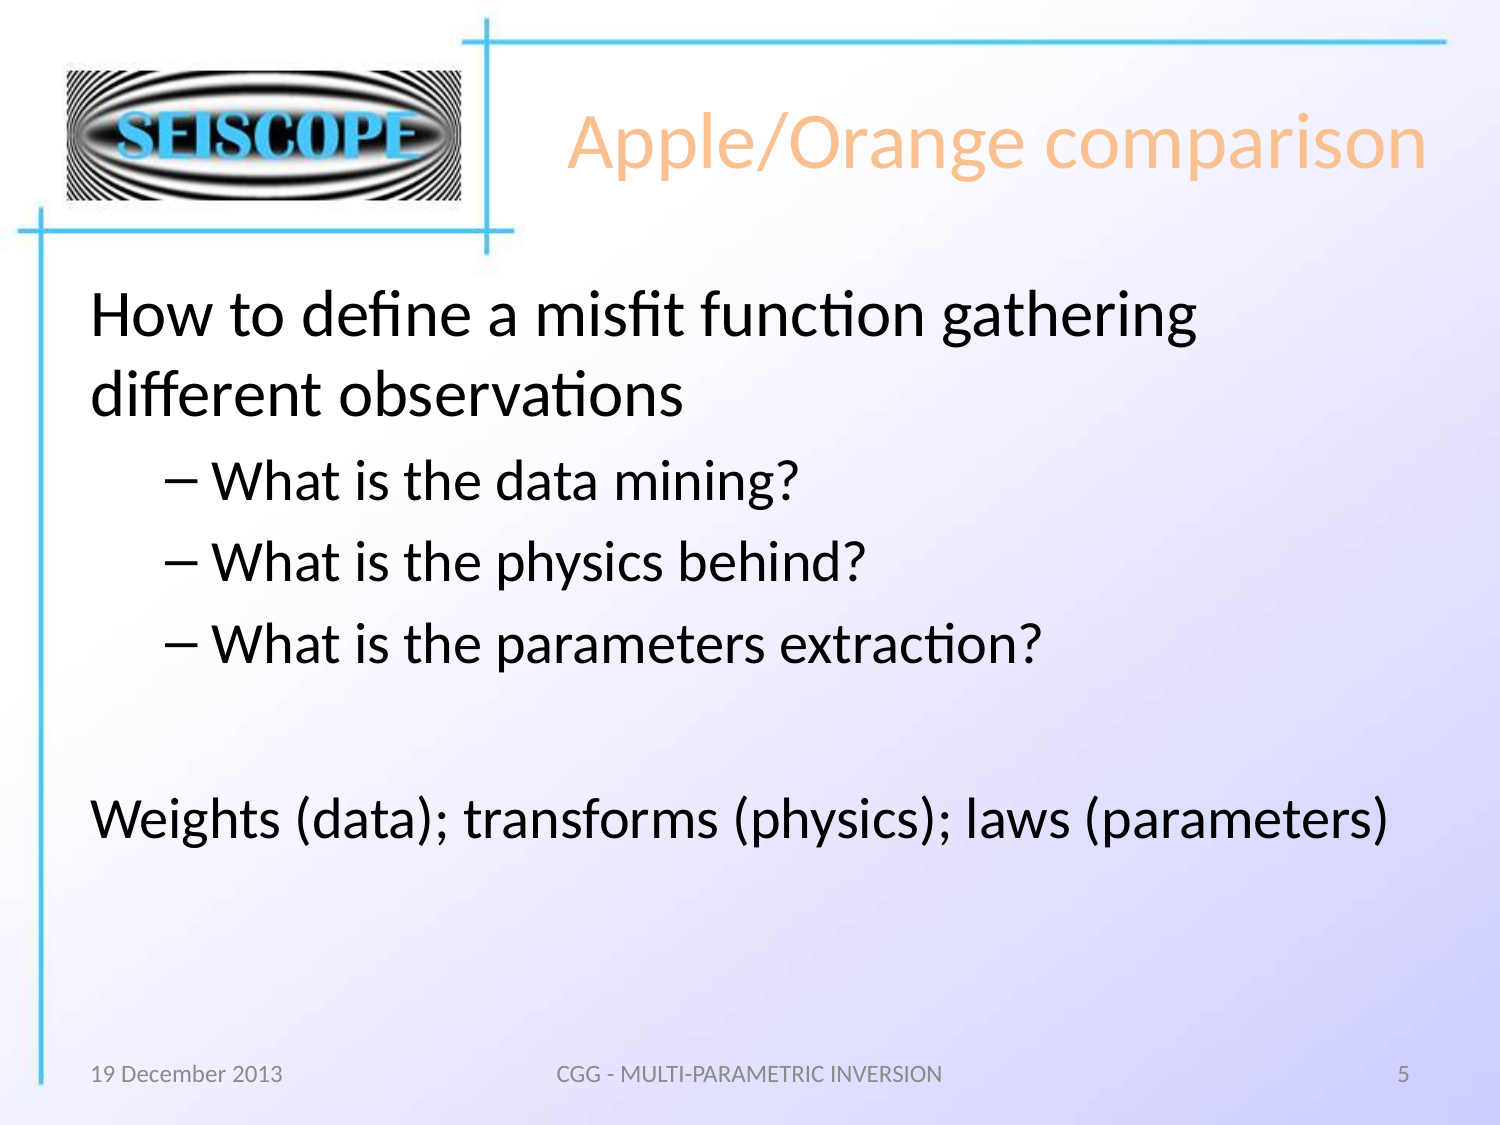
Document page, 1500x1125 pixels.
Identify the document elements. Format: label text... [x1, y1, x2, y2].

title Apple/Orange comparison [525, 42, 1473, 231]
slide_number 5 [1074, 1042, 1425, 1103]
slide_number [75, 1042, 425, 1103]
footer CGG - MULTI-PARAMETRIC INVERSION [512, 1042, 988, 1103]
picture [0, 0, 1500, 1125]
list How to define a misfit function gathering different observations What is the data mining? What is the physics behind? What is the parameters extraction? Weights (data); transforms (physics); laws (parameters) [75, 262, 1425, 1005]
